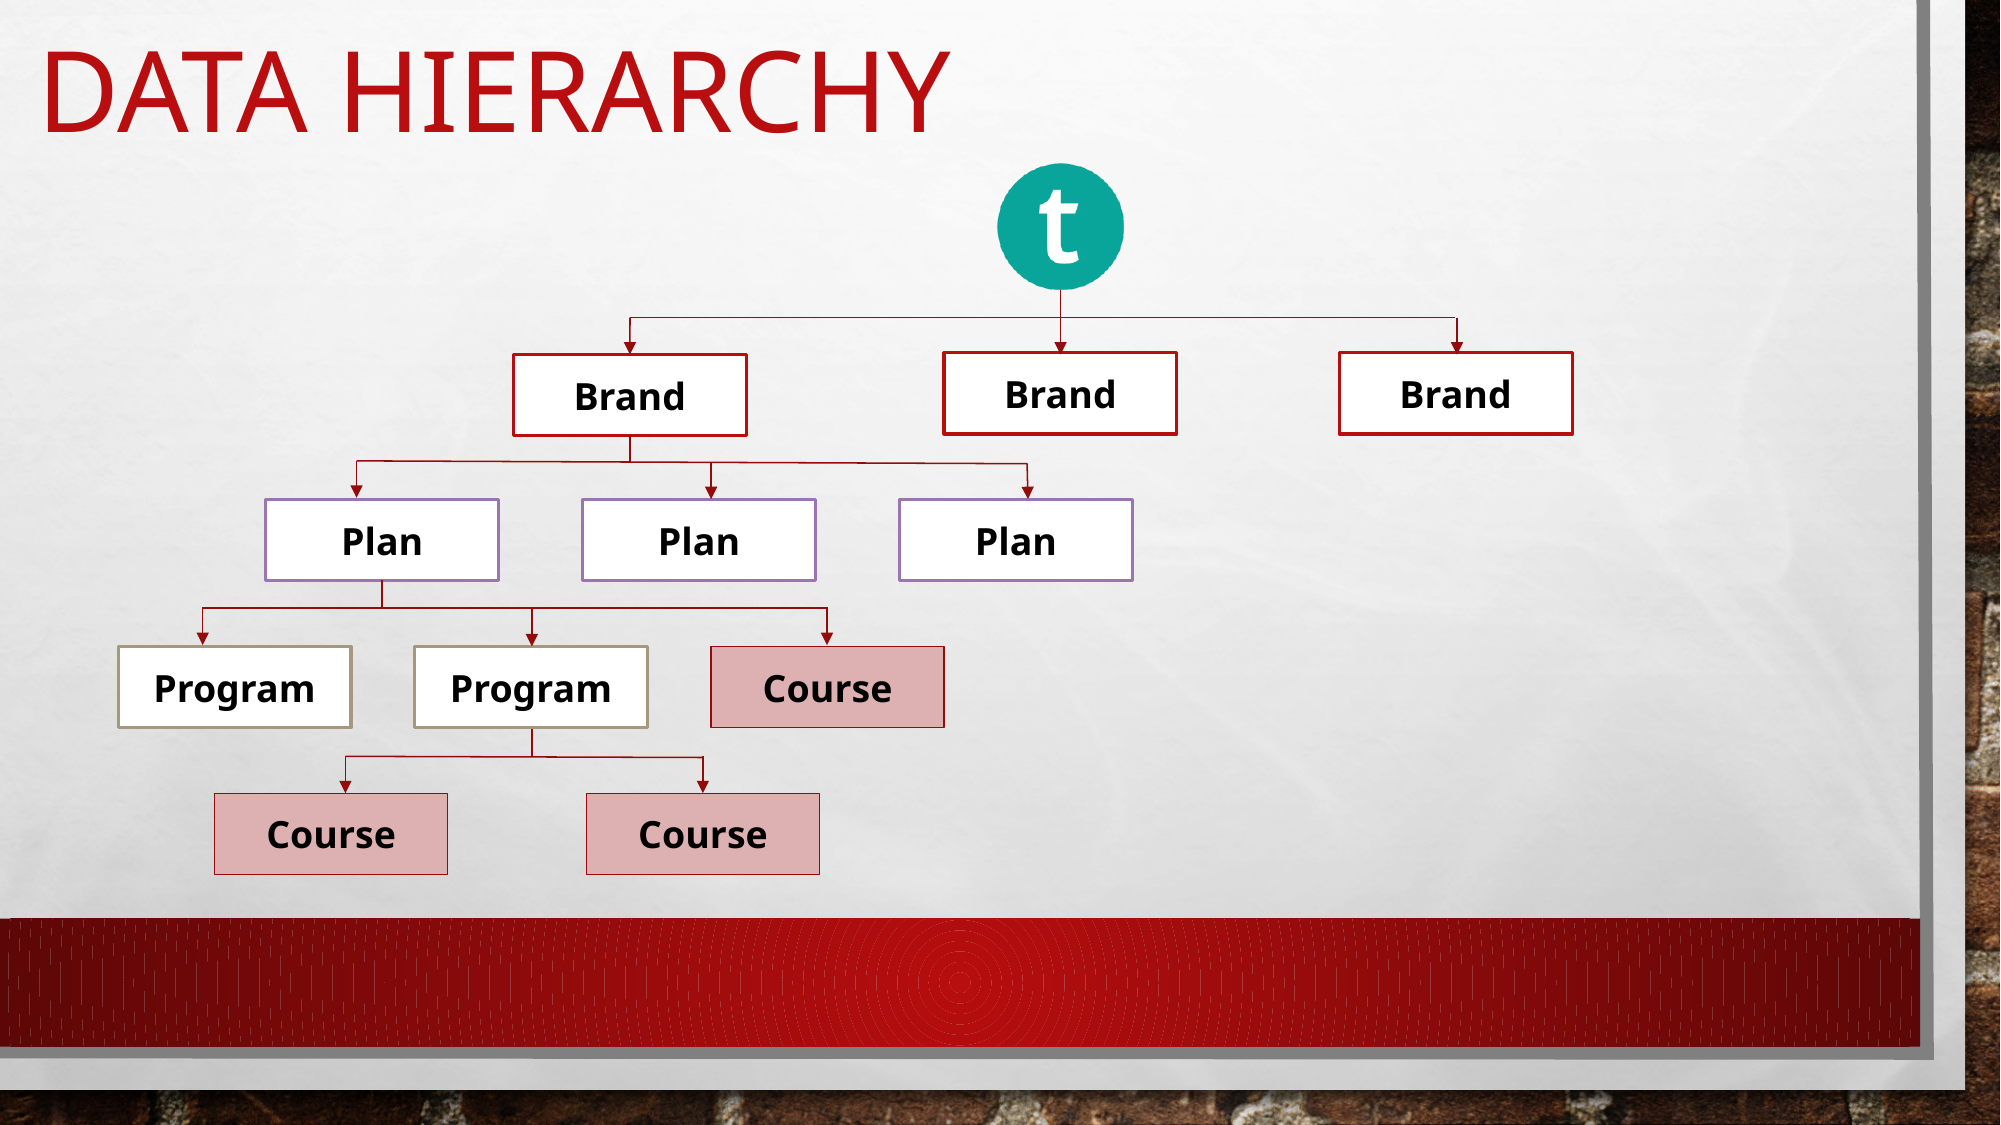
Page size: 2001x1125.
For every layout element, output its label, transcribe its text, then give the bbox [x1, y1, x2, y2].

title Data hierarchy [22, 2, 1728, 192]
text_box Course [710, 646, 945, 728]
text_box Plan [898, 498, 1134, 582]
text_box Plan [581, 498, 817, 582]
picture [996, 163, 1125, 291]
text_box Course [586, 793, 820, 875]
text_box Brand [1338, 351, 1574, 436]
picture [0, 0, 2000, 1125]
text_box Brand [512, 353, 748, 437]
text_box Program [413, 645, 649, 729]
text_box Brand [942, 351, 1178, 436]
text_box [631, 460, 1028, 464]
text_box Course [214, 793, 448, 875]
text_box Program [117, 645, 353, 729]
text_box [357, 460, 629, 464]
text_box Plan [264, 498, 500, 582]
